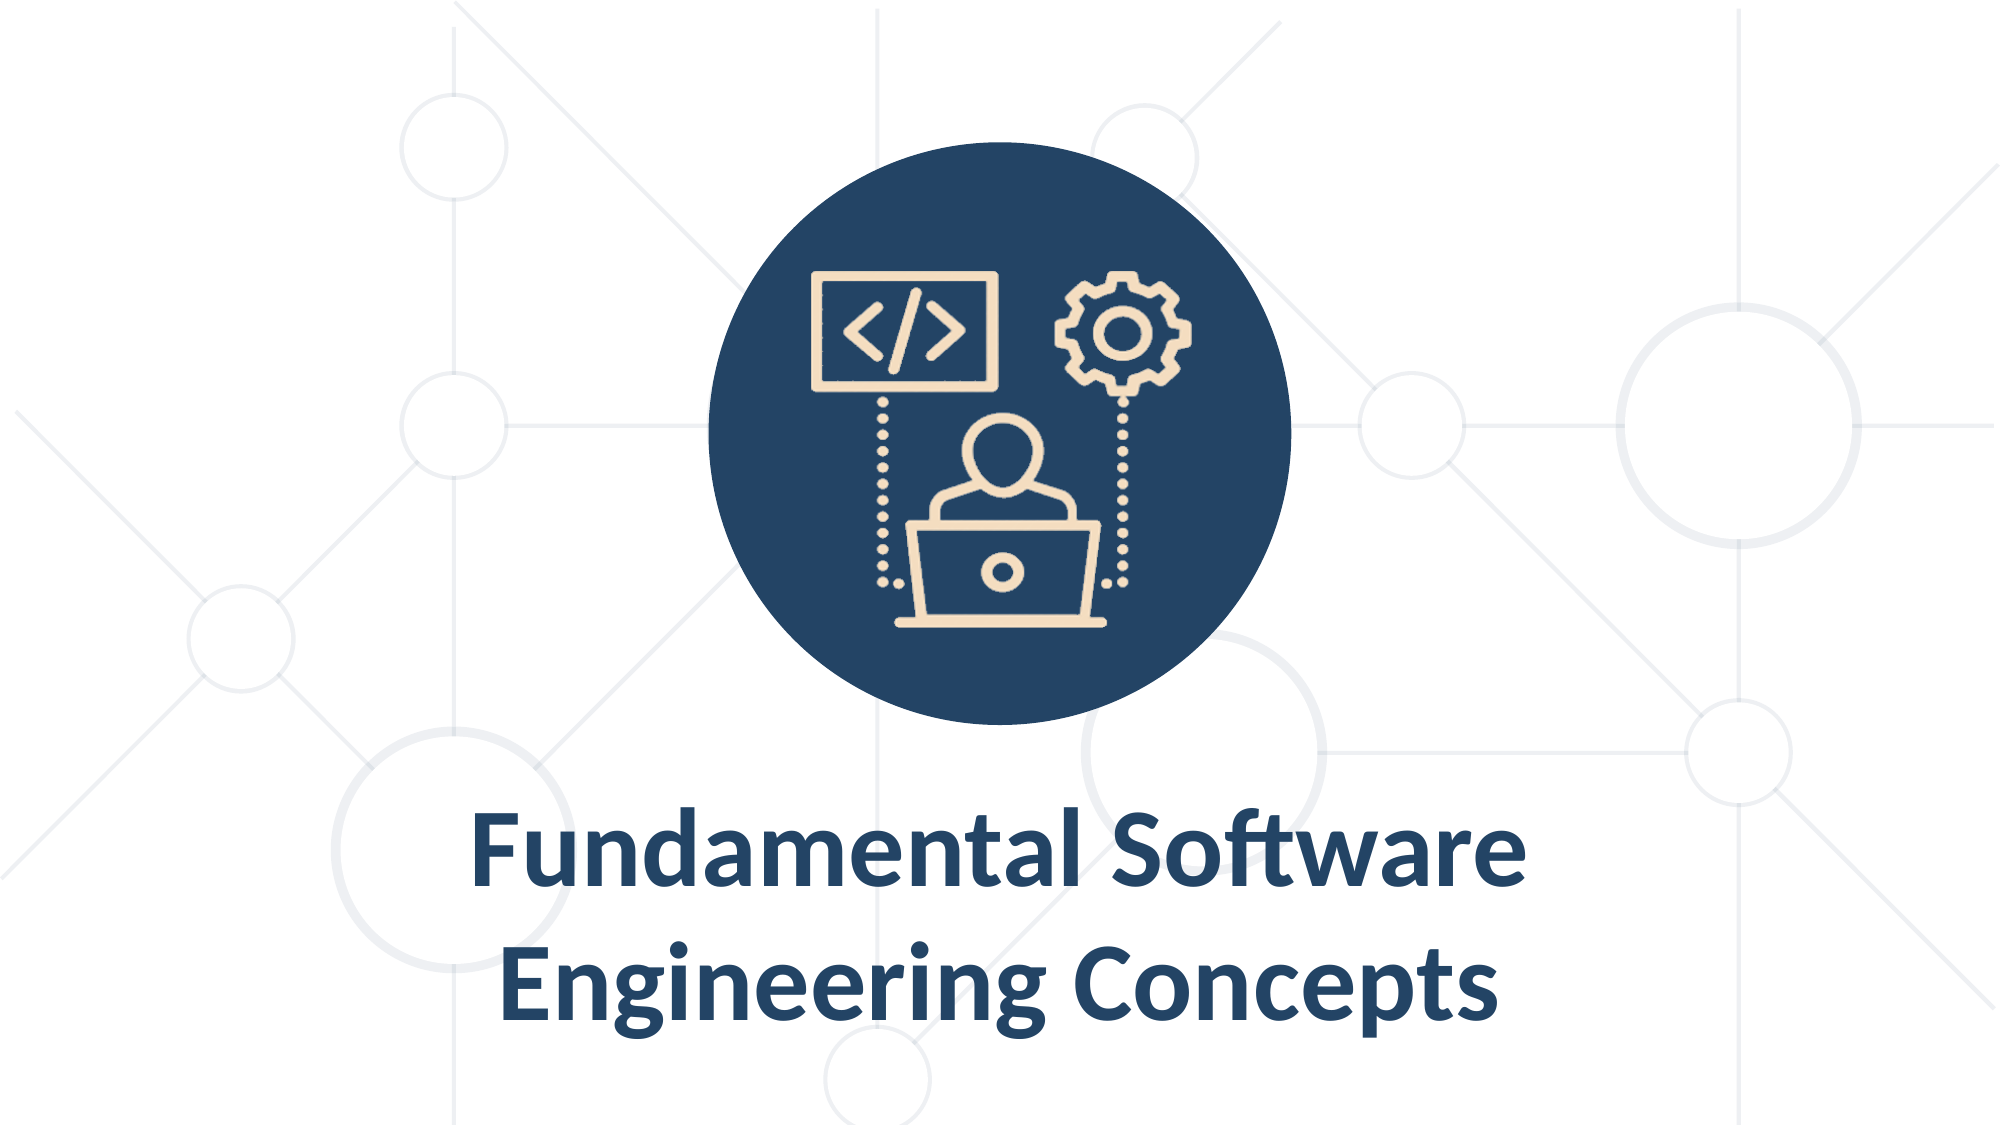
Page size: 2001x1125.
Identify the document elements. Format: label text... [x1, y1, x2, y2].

title Fundamental Software Engineering Concepts [324, 759, 1676, 1058]
picture [806, 269, 1196, 629]
